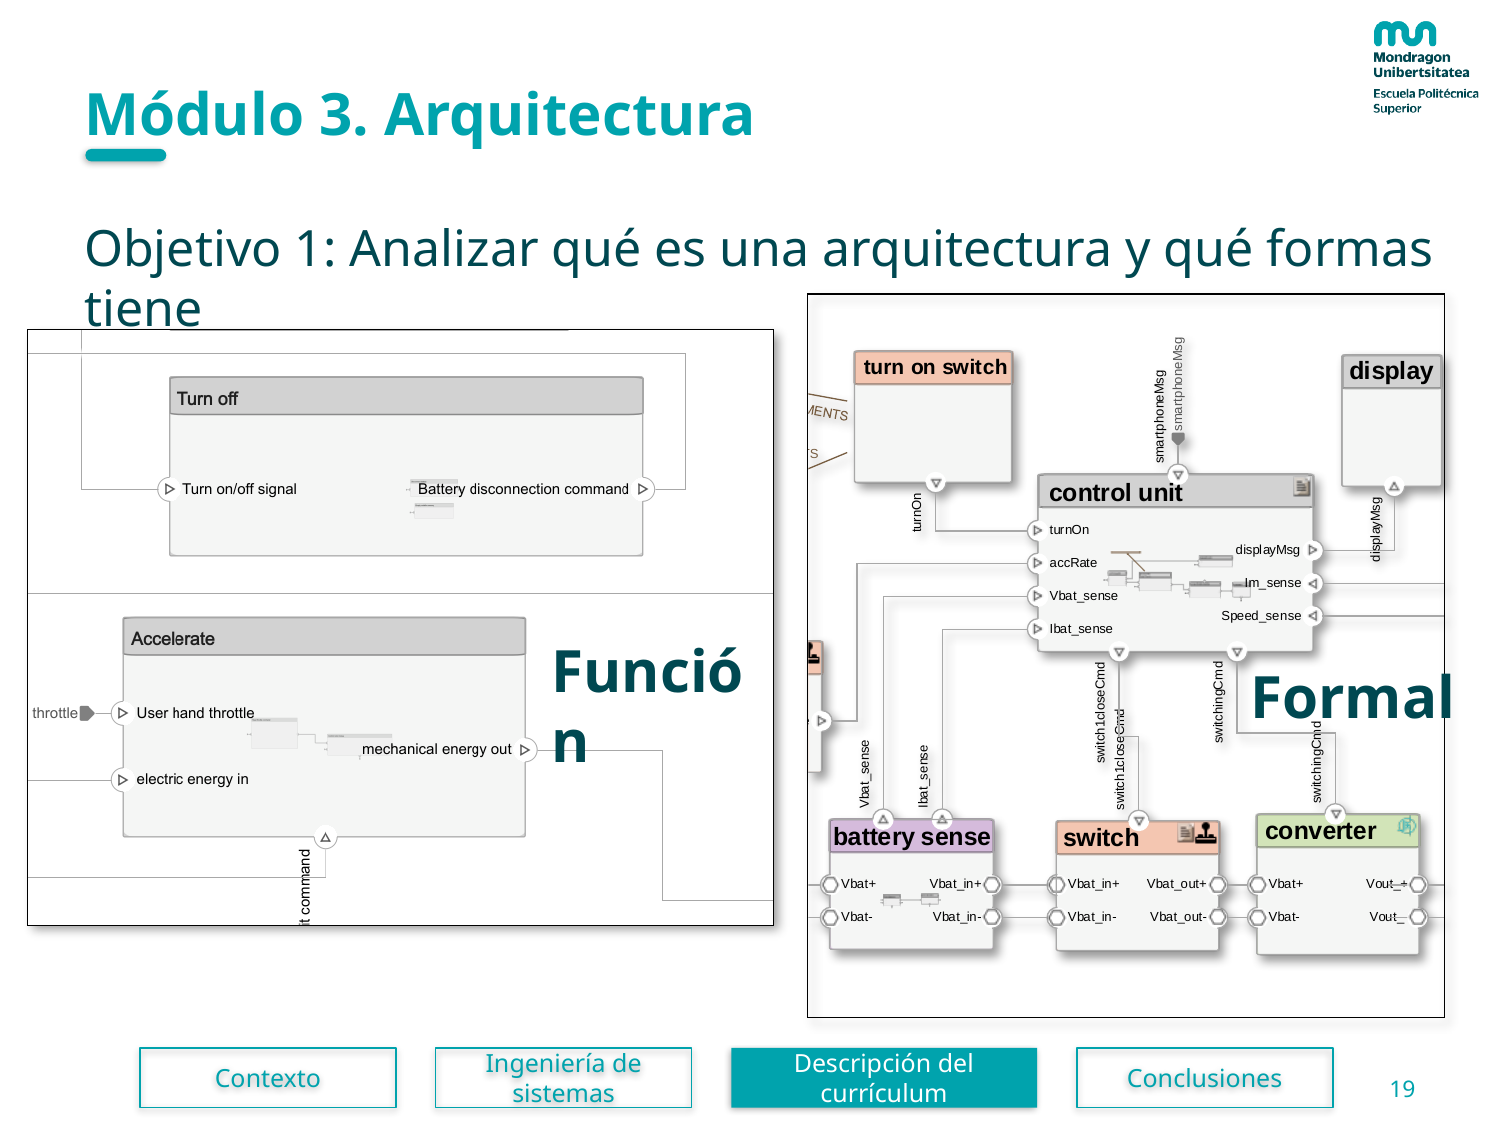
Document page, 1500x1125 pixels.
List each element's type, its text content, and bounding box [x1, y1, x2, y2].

text_box Ingeniería de sistemas [435, 1047, 692, 1108]
list Objetivo 1: Analizar qué es una arquitectura y qué formas tiene [69, 209, 1472, 999]
picture [27, 329, 774, 925]
picture [1353, 0, 1500, 134]
text_box Descripción del currículum [731, 1047, 1038, 1108]
picture [808, 294, 1445, 1018]
text_box Conclusiones [1076, 1047, 1334, 1108]
text_box Contexto [139, 1047, 397, 1108]
slide_number 19 [1248, 1059, 1431, 1120]
title Módulo 3. Arquitectura [69, 77, 1327, 148]
